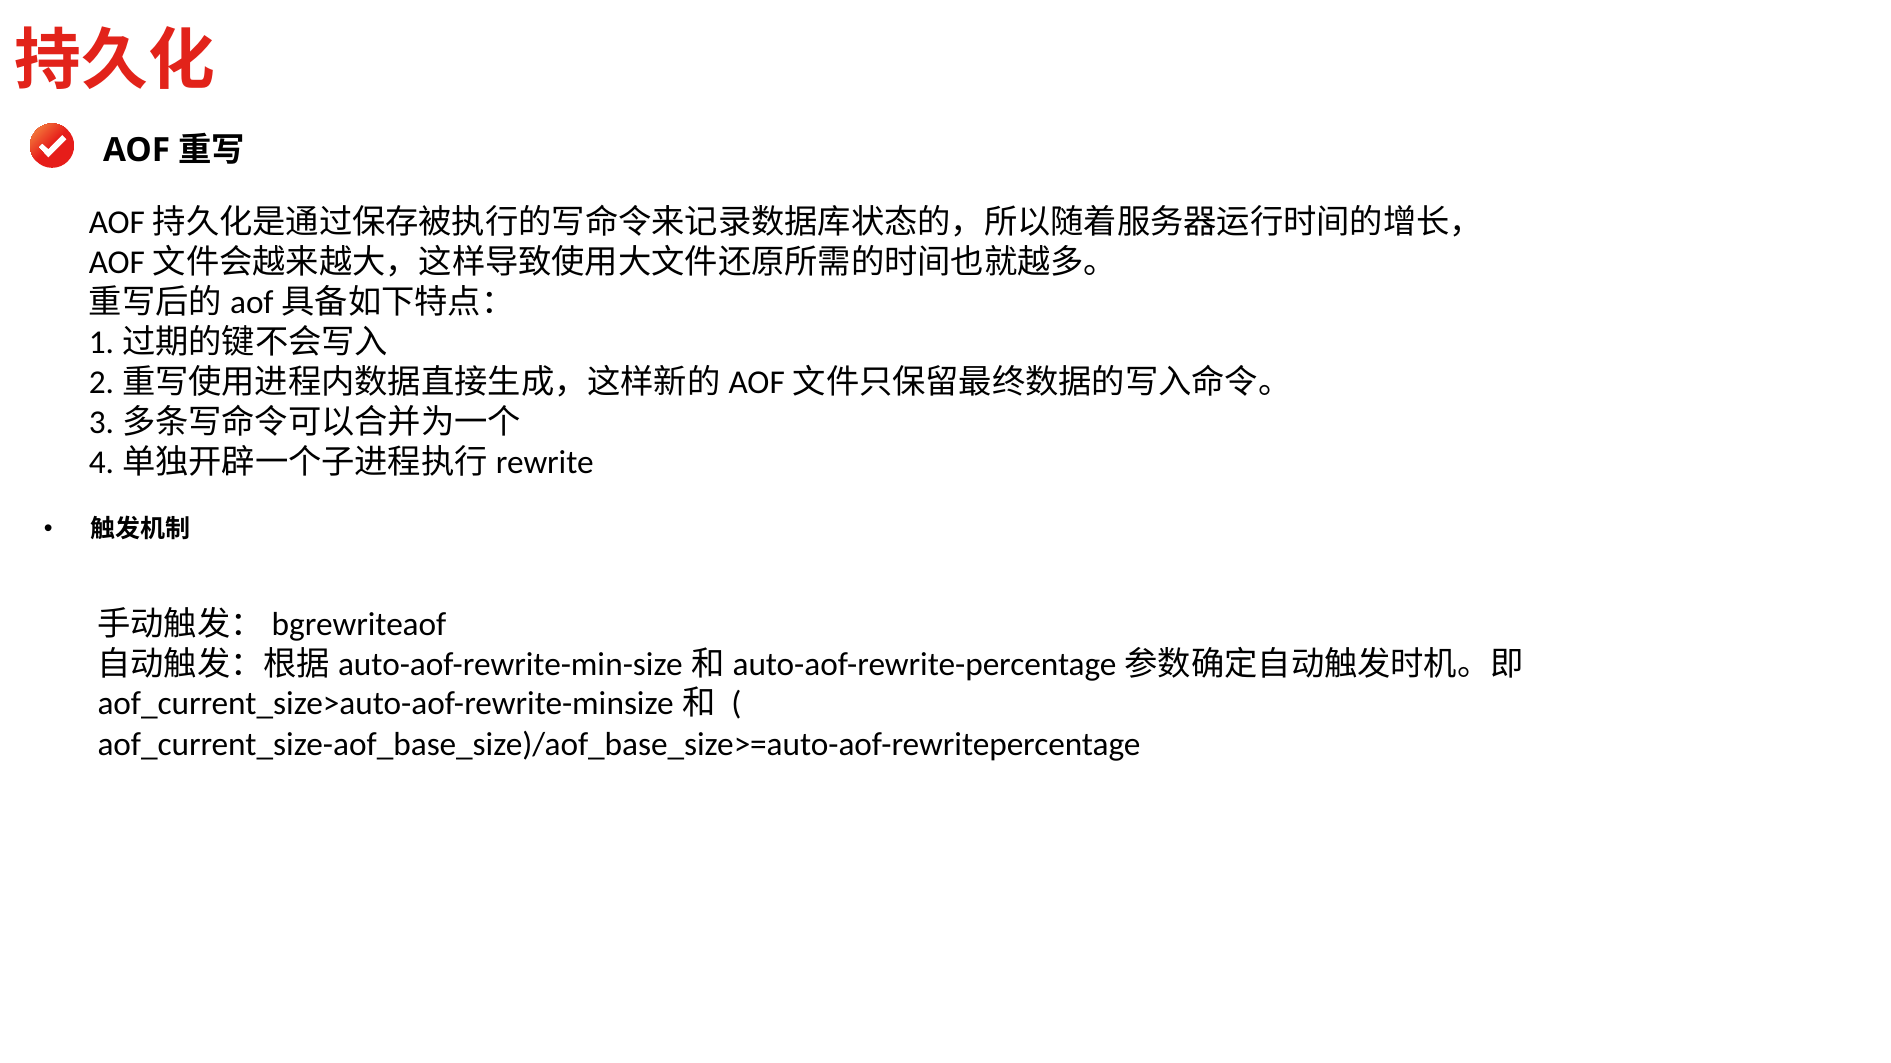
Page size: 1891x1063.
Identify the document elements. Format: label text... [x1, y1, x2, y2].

text_box AOF重写 [73, 113, 275, 184]
text_box [30, 123, 73, 168]
text_box 触发机制 [29, 505, 206, 550]
text_box AOF持久化是通过保存被执行的写命令来记录数据库状态的，所以随着服务器运行时间的增长，AOF文件会越来越大，这样导致使用大文件还原所需的时间也就越多。 重写后的aof具备如下特点： 1.过期的键不会写入 2.重写使用进程内数据直接生成，这样新的AOF文件只保留最终数据的写入命令。 3.多条写命令可以合并为一个 4.单独开辟一个子进程执行rewrite [74, 192, 1480, 488]
text_box 手动触发：bgrewriteaof 自动触发：根据auto-aof-rewrite-min-size和auto-aof-rewrite-percentage参数确定自动触发时机。即aof_current_size>auto-aof-rewrite-minsize和 ( aof_current_size-aof_base_size)/aof_base_size>=auto-aof-rewritepercentage [82, 594, 1808, 769]
list 持久化 [0, 9, 414, 116]
